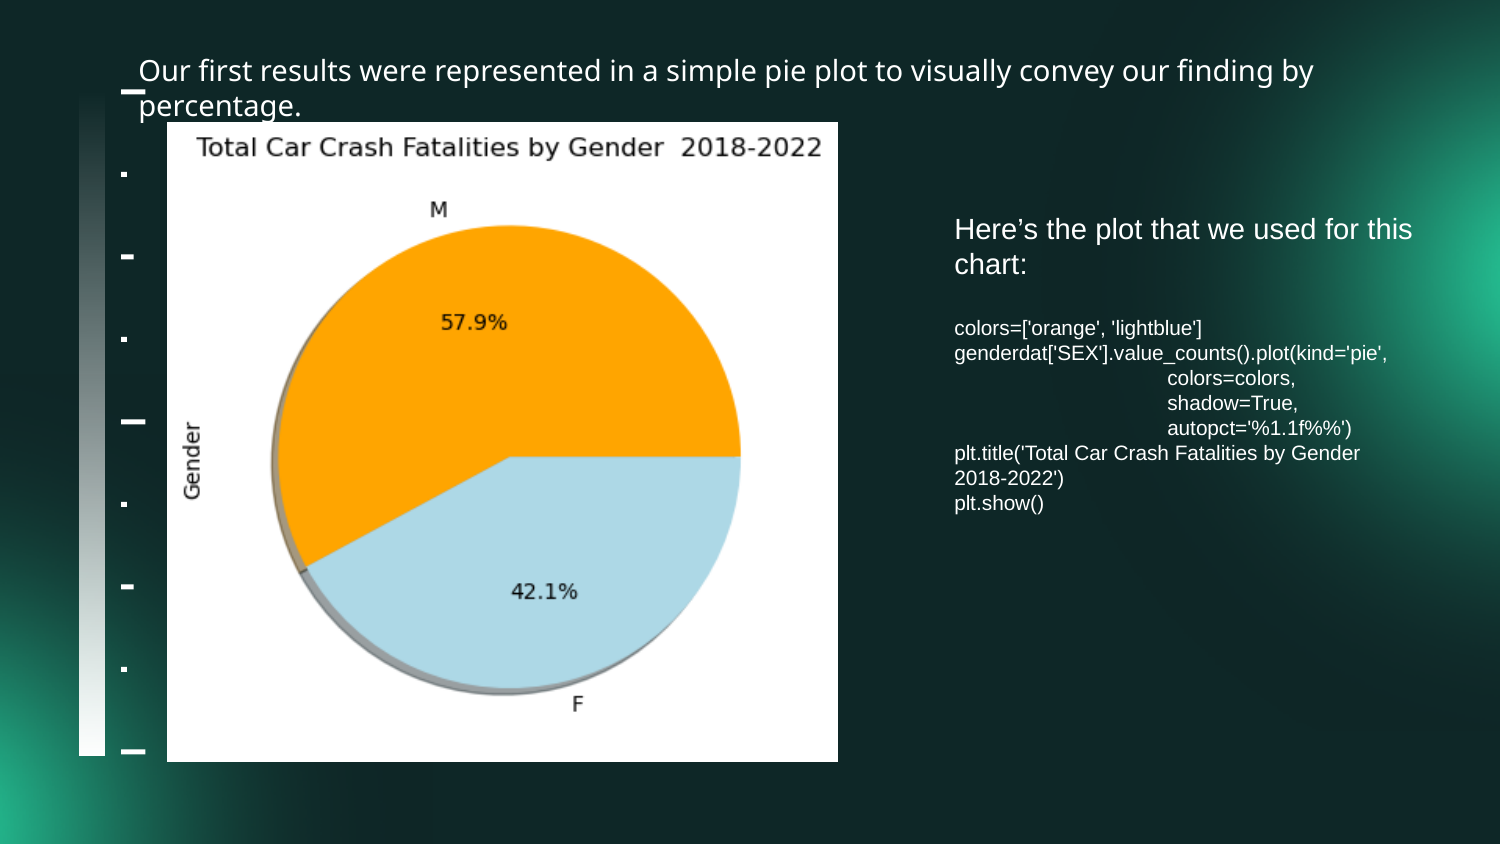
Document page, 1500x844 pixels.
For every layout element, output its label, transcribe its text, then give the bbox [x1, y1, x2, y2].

picture [1003, 0, 1500, 731]
text_box Our first results were represented in a simple pie plot to visually convey our finding by percentage. [123, 37, 1459, 138]
text_box Here’s the plot that we used for this chart: colors=['orange', 'lightblue'] genderdat['SEX'].value_counts().plot(kind='pie', colors=colors, shadow=True, autopct='%1.1f%%') plt.title('Total Car Crash Fatalities by Gender 2018-2022') plt.show() [939, 195, 1432, 530]
picture [0, 121, 838, 844]
